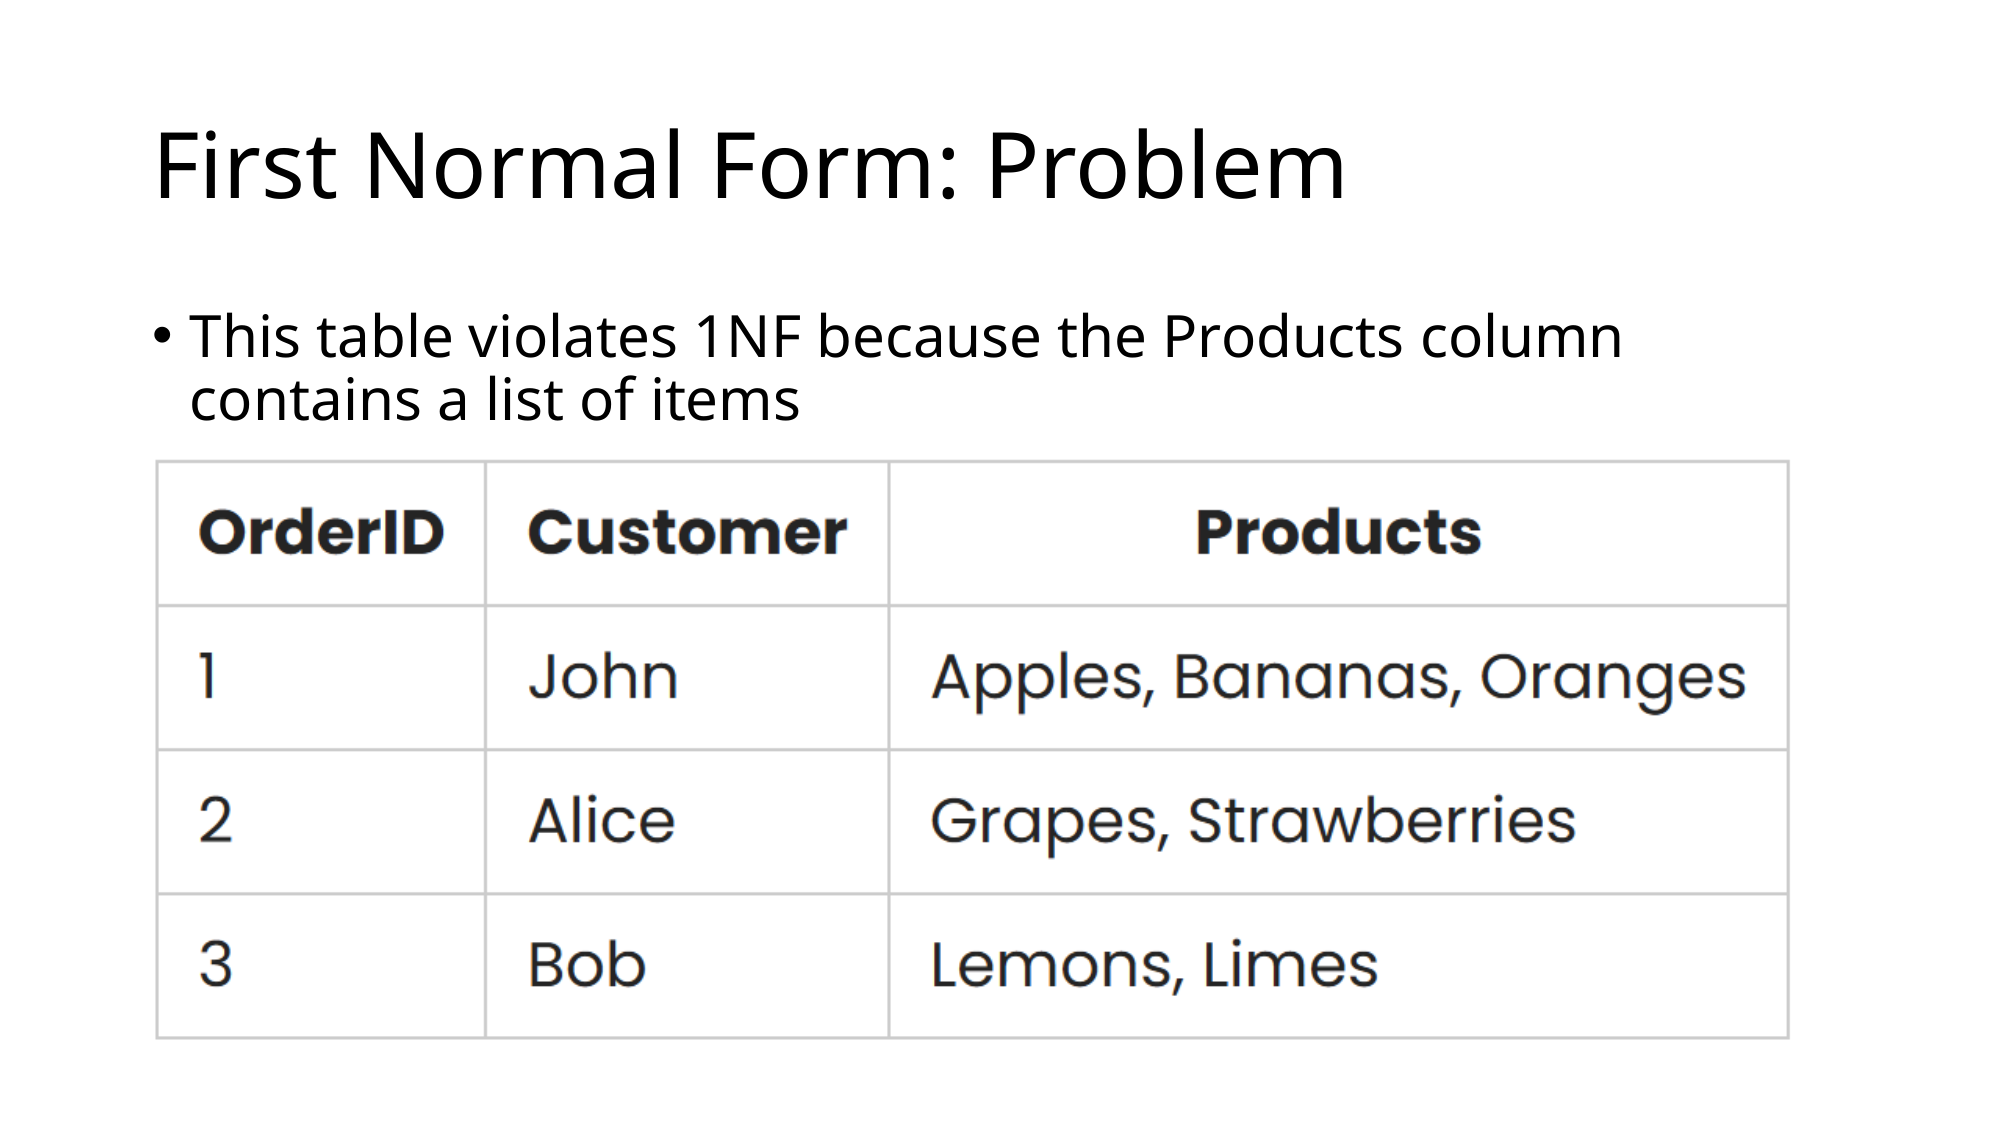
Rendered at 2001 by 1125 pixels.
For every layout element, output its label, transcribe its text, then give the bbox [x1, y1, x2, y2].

list This table violates 1NF because the Products column contains a list of items [137, 299, 1863, 1014]
picture [136, 432, 1812, 1057]
title First Normal Form: Problem [137, 59, 1863, 278]
